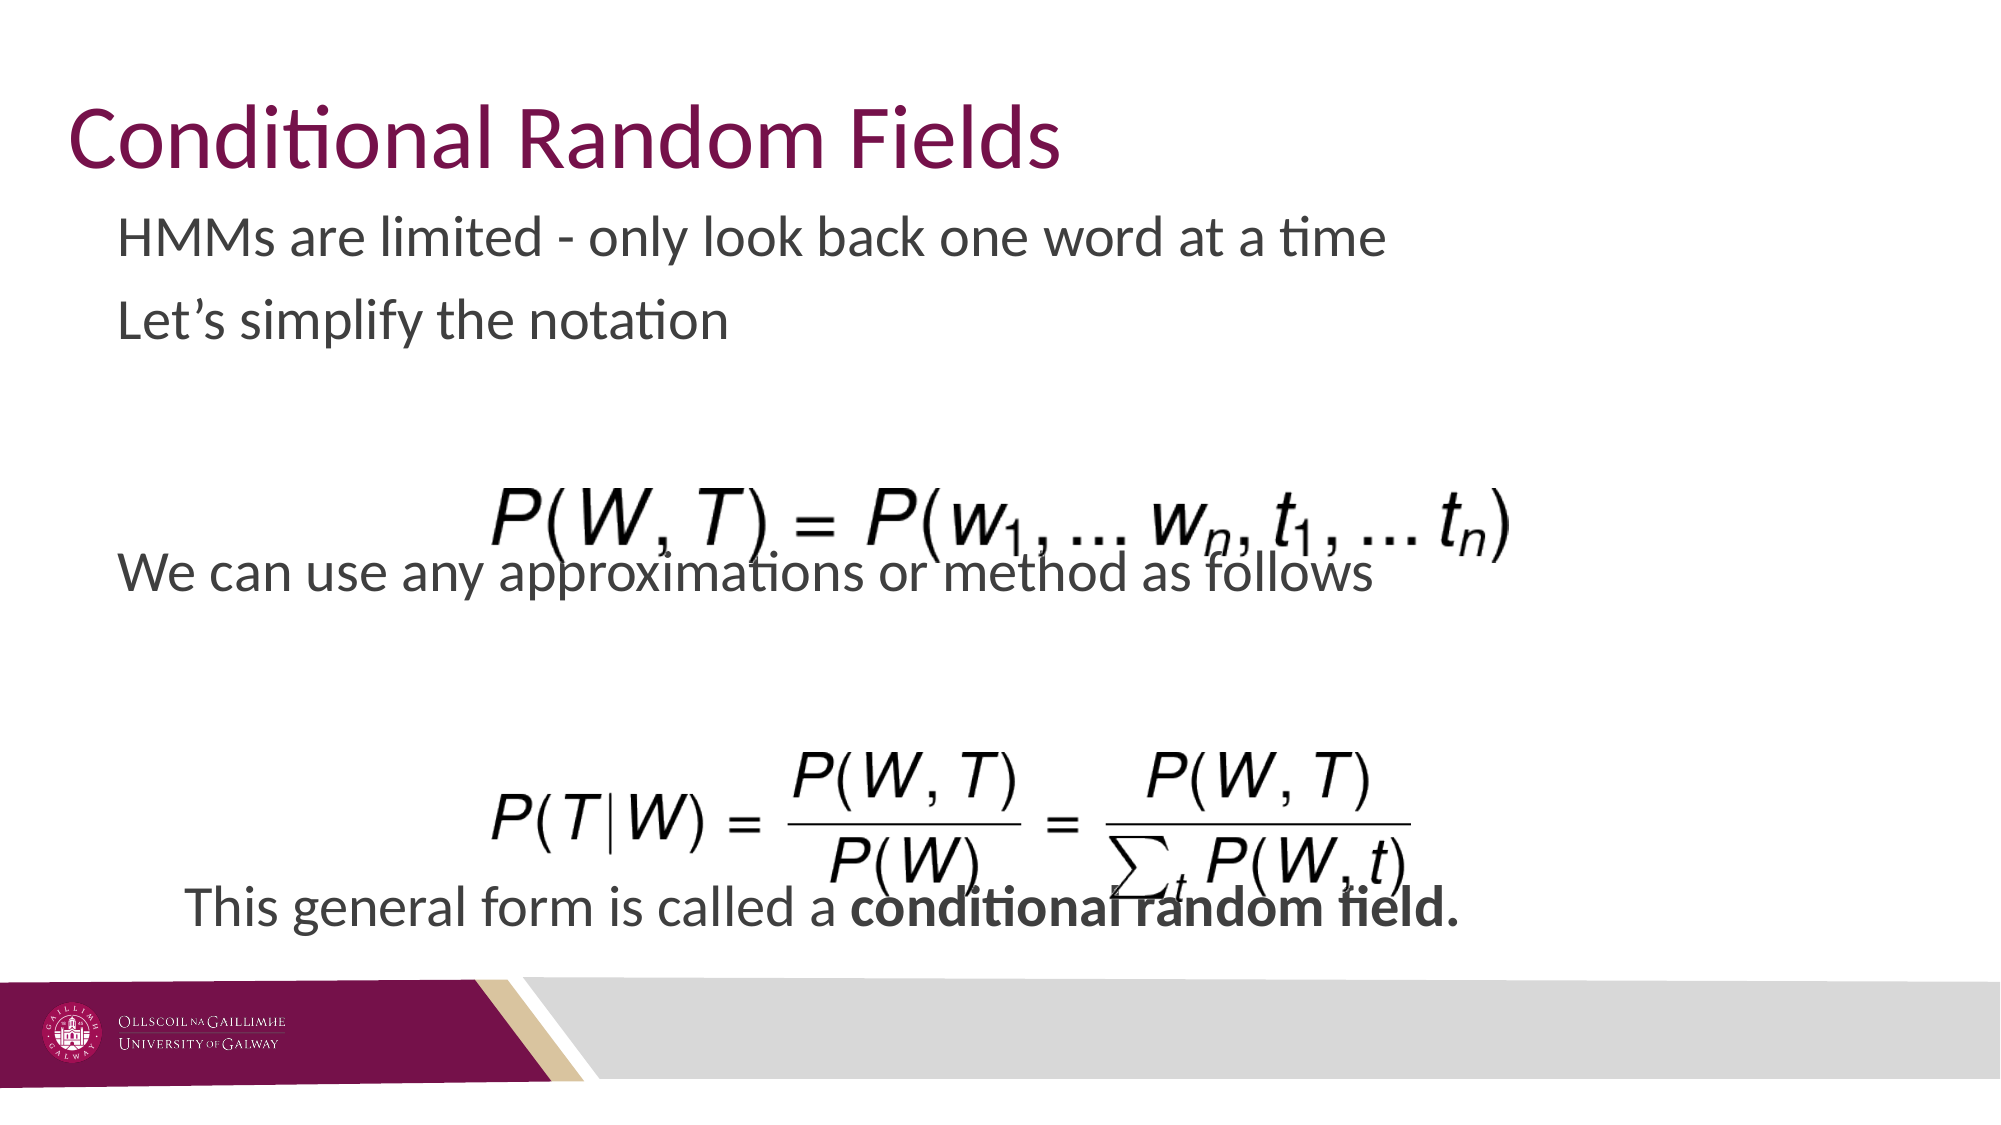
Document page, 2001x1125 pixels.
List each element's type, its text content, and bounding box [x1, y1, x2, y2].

list HMMs are limited - only look back one word at a time Let’s simplify the notation We can use any approximations or method as follows This general form is called a conditional random field. [102, 190, 1828, 817]
picture [491, 488, 1509, 563]
title Conditional Random Fields [53, 29, 1778, 248]
picture [42, 1002, 285, 1063]
picture [491, 751, 1411, 903]
